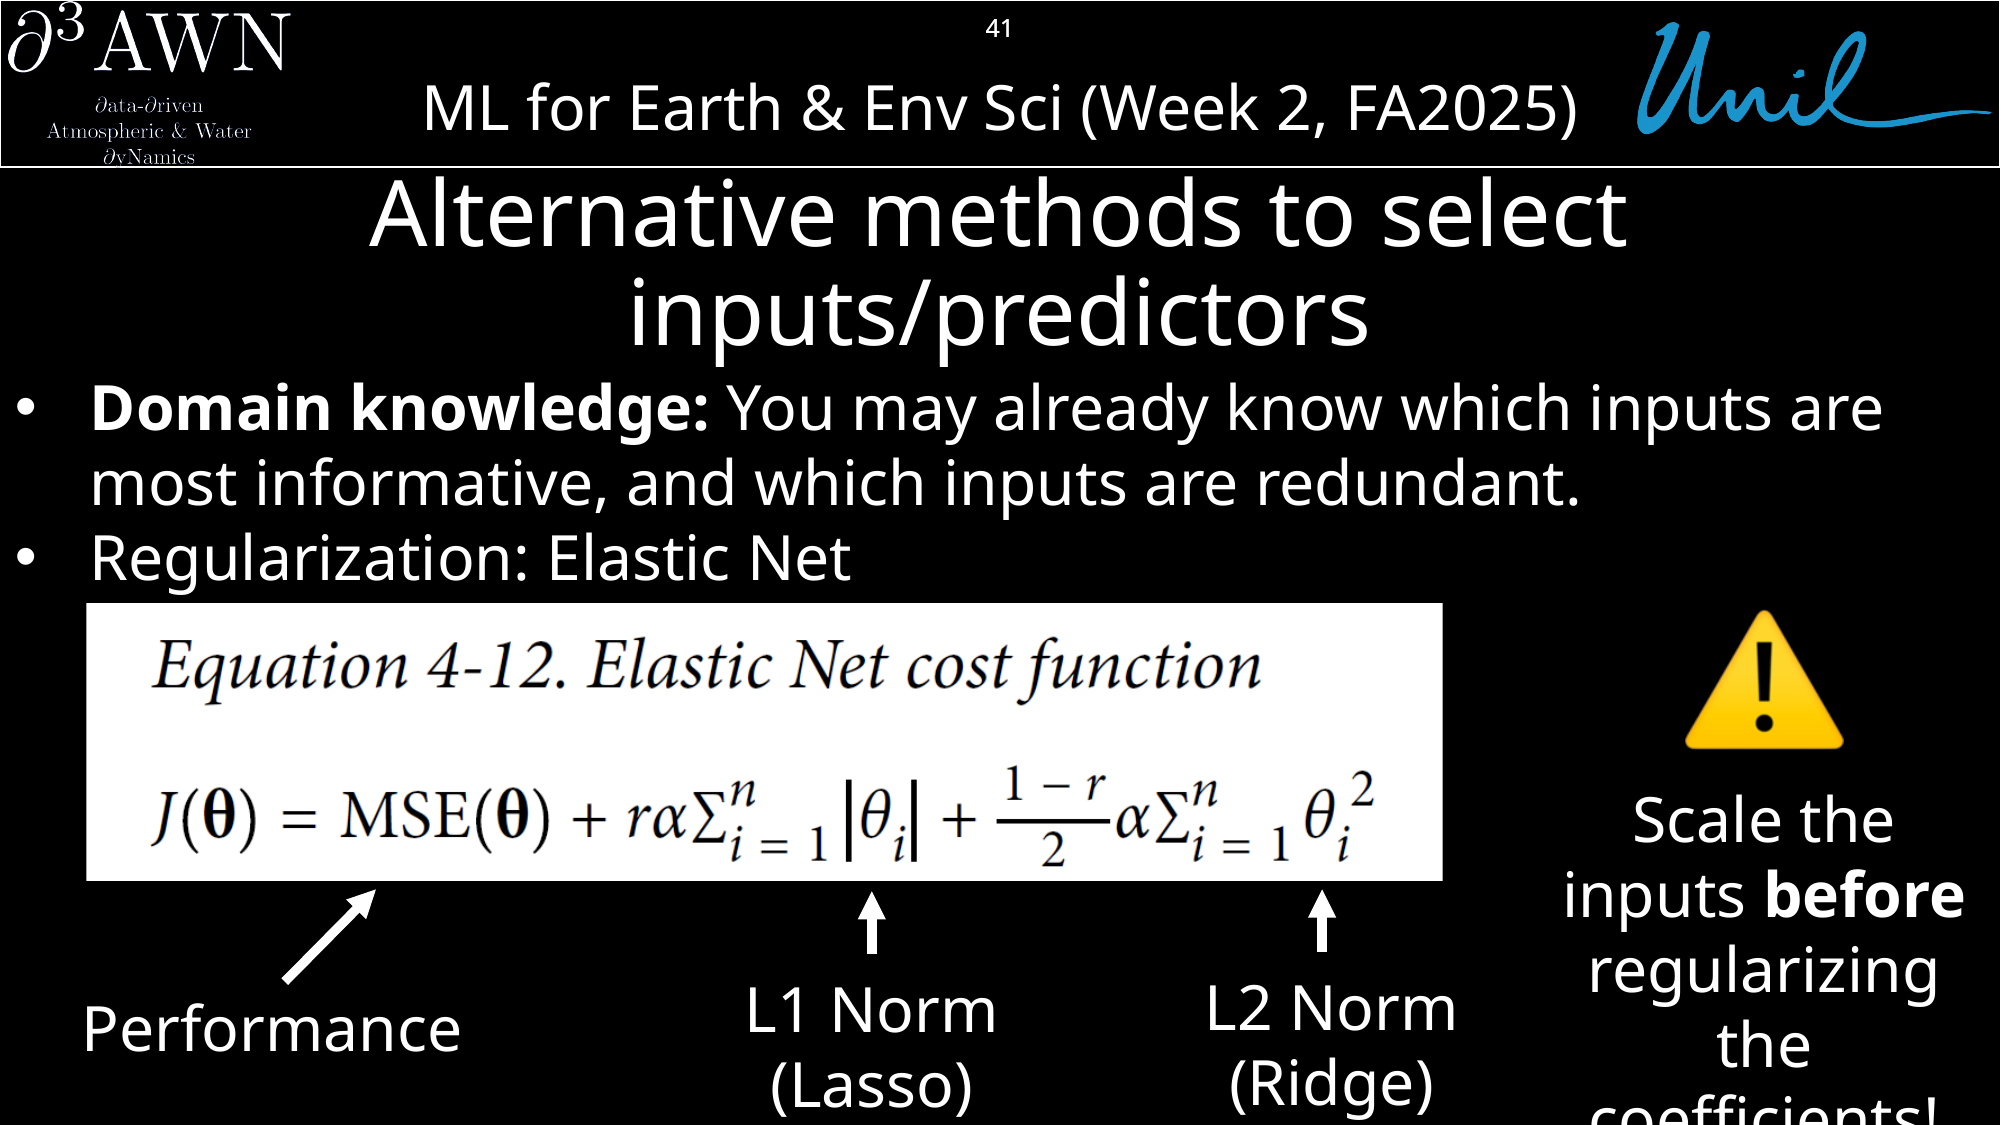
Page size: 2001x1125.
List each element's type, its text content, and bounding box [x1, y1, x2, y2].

text_box L2 Norm (Ridge) [1185, 960, 1478, 1125]
text_box Scale the inputs before regularizing the coefficients! [1529, 772, 2000, 1125]
text_box Domain knowledge: You may already know which inputs are most informative, and which inputs are redundant. Regularization: Elastic Net [0, 360, 2000, 601]
picture [1609, 22, 2000, 145]
picture [0, 0, 298, 168]
picture [86, 603, 1443, 881]
slide_number 41 [774, 0, 1225, 60]
picture [1685, 603, 1844, 761]
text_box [284, 889, 376, 982]
text_box Performance [51, 981, 494, 1072]
text_box L1 Norm (Lasso) [725, 962, 1018, 1125]
title Alternative methods to select inputs/predictors [0, 171, 2000, 360]
